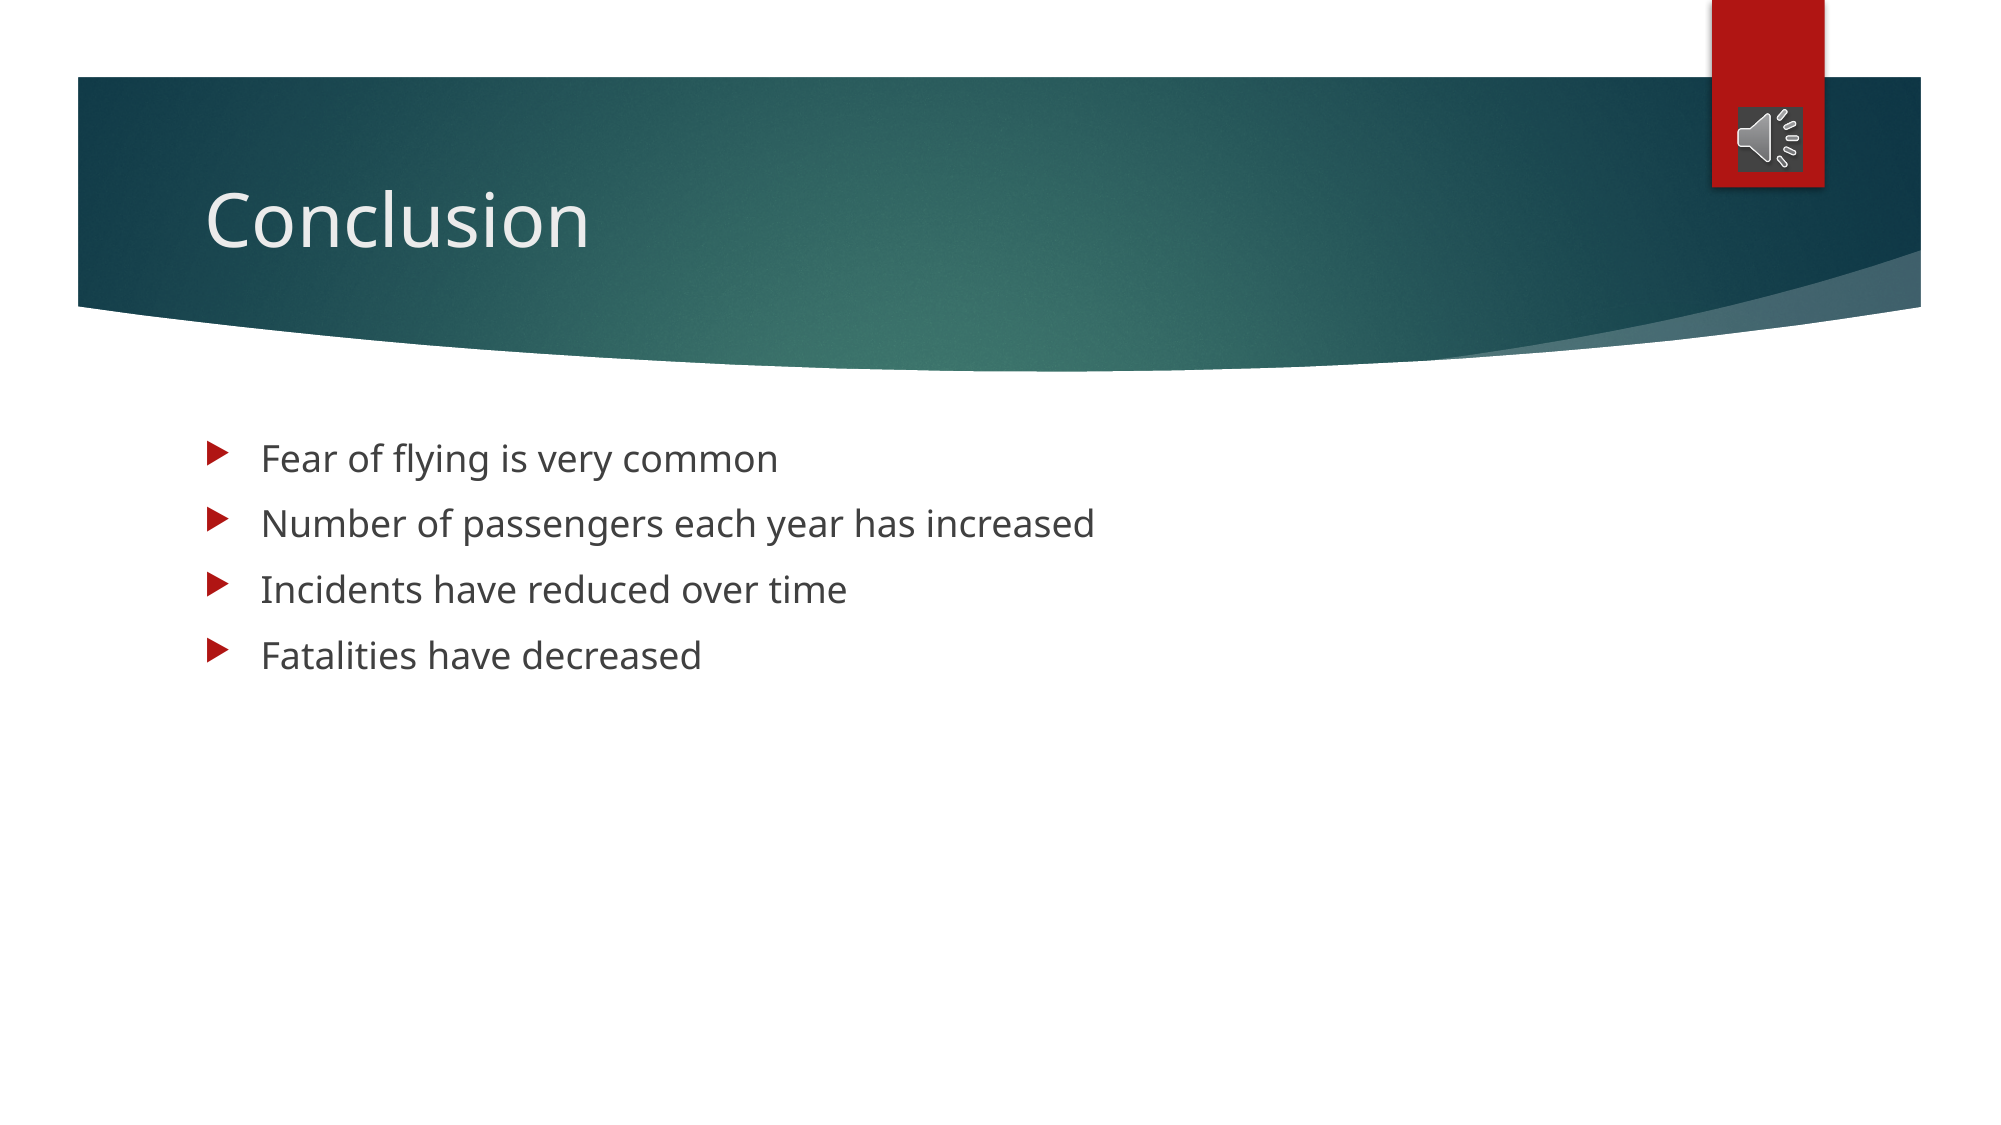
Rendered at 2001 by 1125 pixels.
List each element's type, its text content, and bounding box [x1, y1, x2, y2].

list Fear of flying is very common Number of passengers each year has increased Incidents have reduced over time Fatalities have decreased [189, 427, 1638, 988]
title Conclusion [189, 159, 1638, 276]
picture [1736, 106, 1804, 174]
